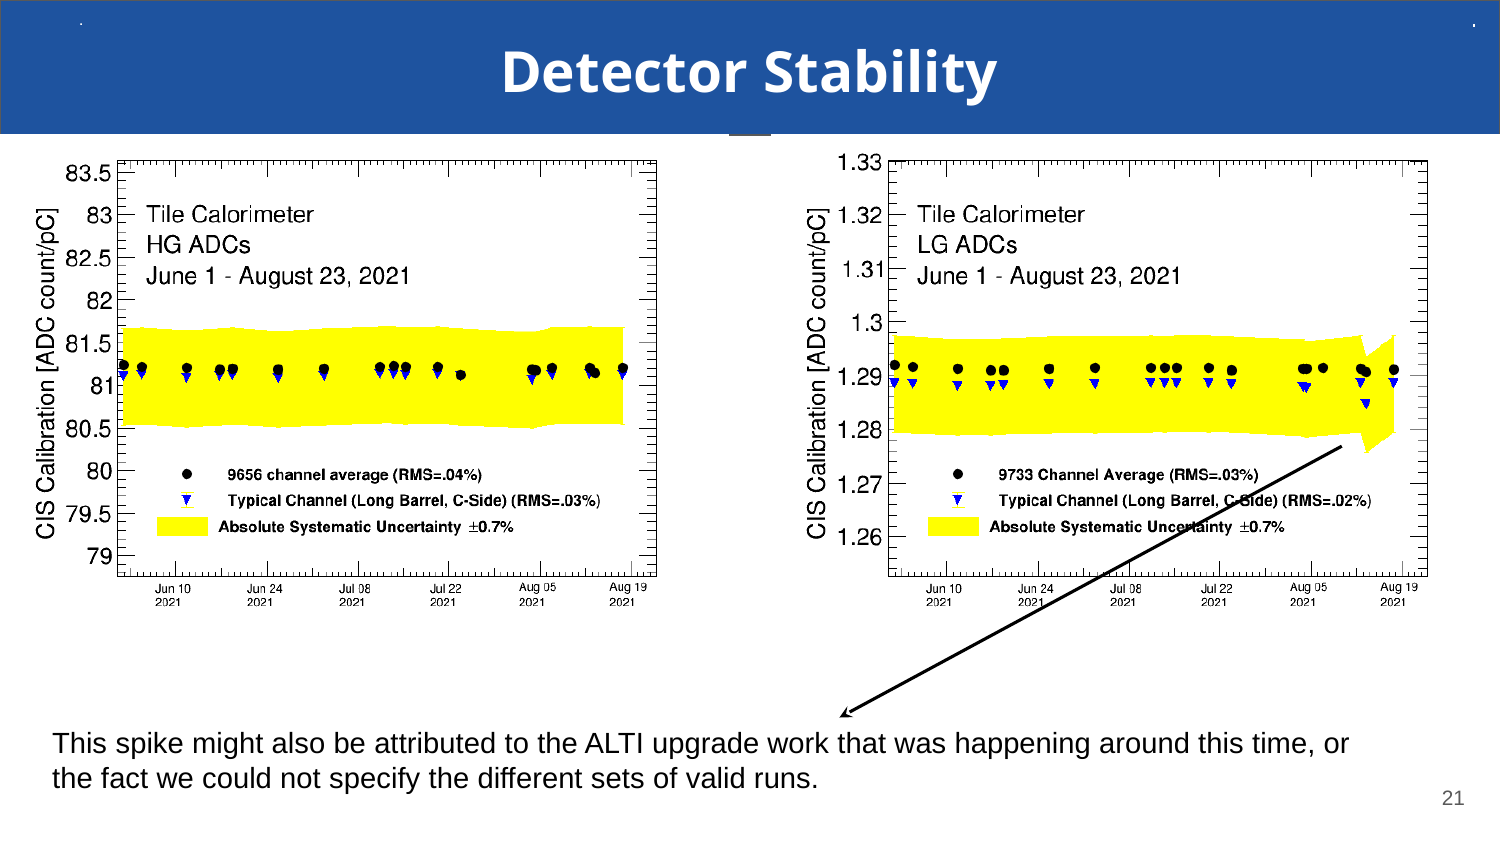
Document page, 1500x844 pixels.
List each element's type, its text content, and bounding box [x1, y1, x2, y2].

title Detector Stability [74, 20, 1425, 115]
slide_number ‹#› [1389, 764, 1480, 830]
picture [0, 134, 729, 661]
picture [771, 134, 1500, 661]
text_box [839, 445, 1343, 718]
text_box This spike might also be attributed to the ALTI upgrade work that was happening around this time, or the fact we could not specify the different sets of valid runs. [37, 709, 1380, 810]
text_box [0, 0, 1500, 135]
